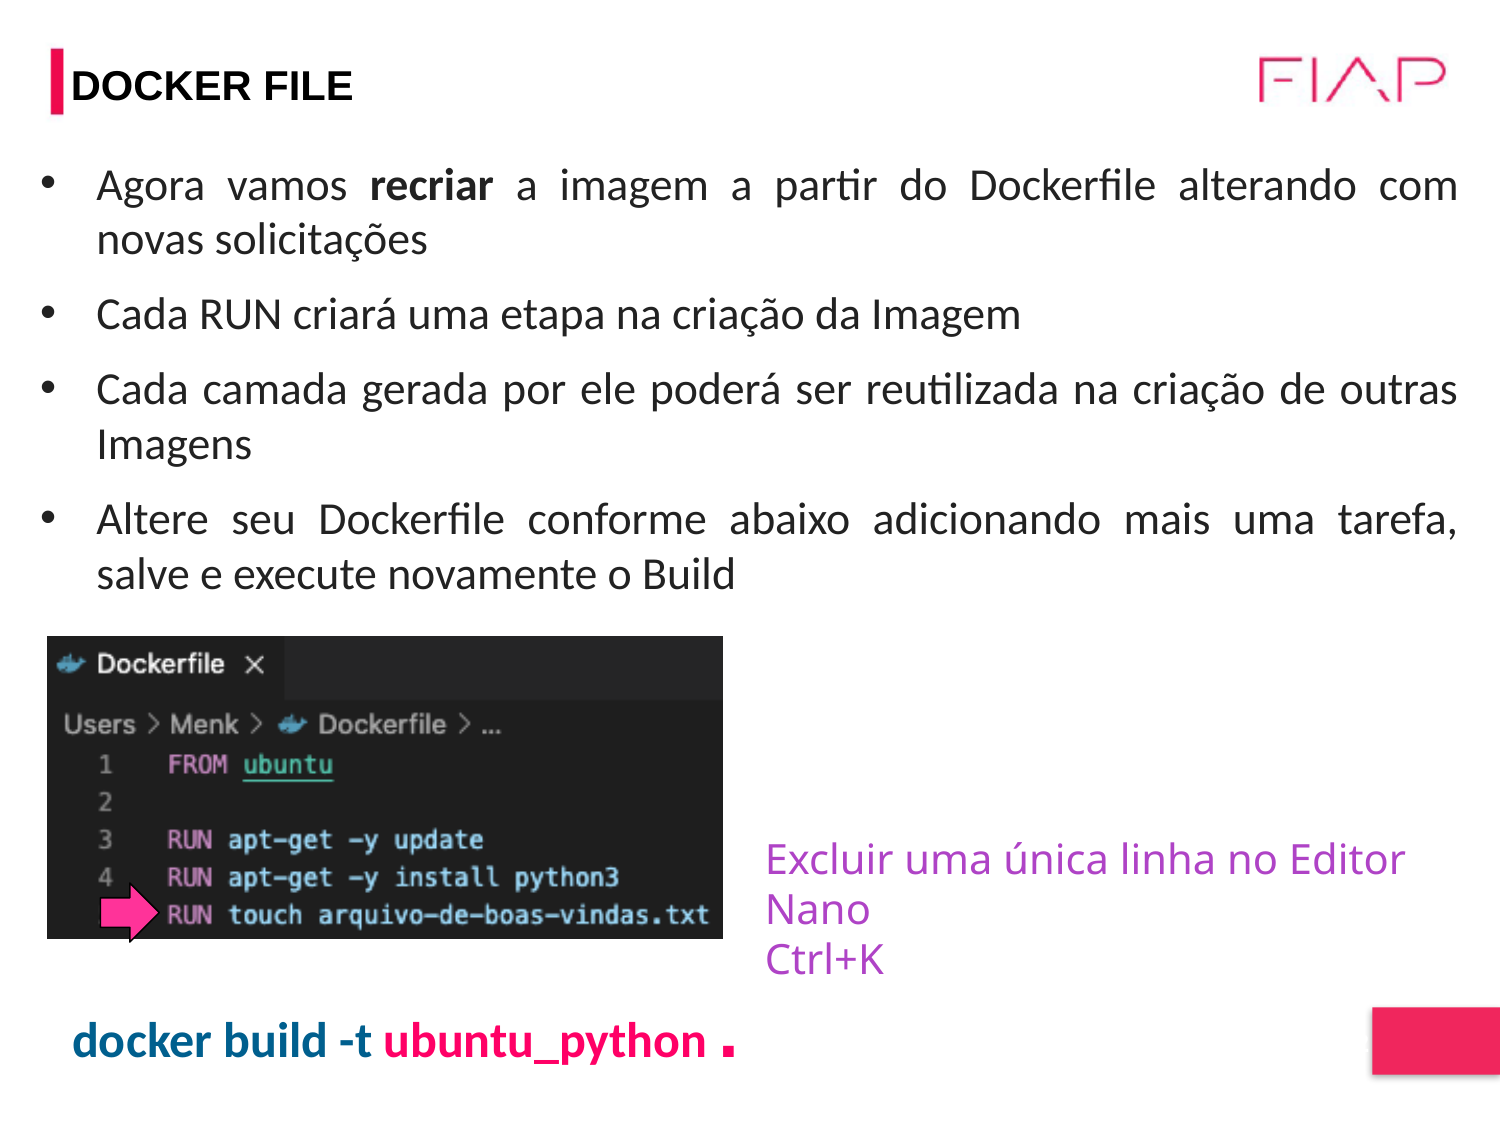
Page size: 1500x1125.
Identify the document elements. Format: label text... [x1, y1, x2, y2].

title DOCKER FILE [55, 41, 1401, 127]
text_box Agora vamos recriar a imagem a partir do Dockerfile alterando com novas solicitações Cada RUN criará uma etapa na criação da Imagem Cada camada gerada por ele poderá ser reutilizada na criação de outras Imagens Altere seu Dockerfile conforme abaixo adicionando mais uma tarefa, salve e execute novamente o Build [25, 146, 1475, 607]
text_box Excluir uma única linha no Editor Nano Ctrl+K [750, 825, 1500, 990]
text_box docker build -t ubuntu_python . [57, 975, 772, 1081]
picture [0, 0, 1499, 1125]
